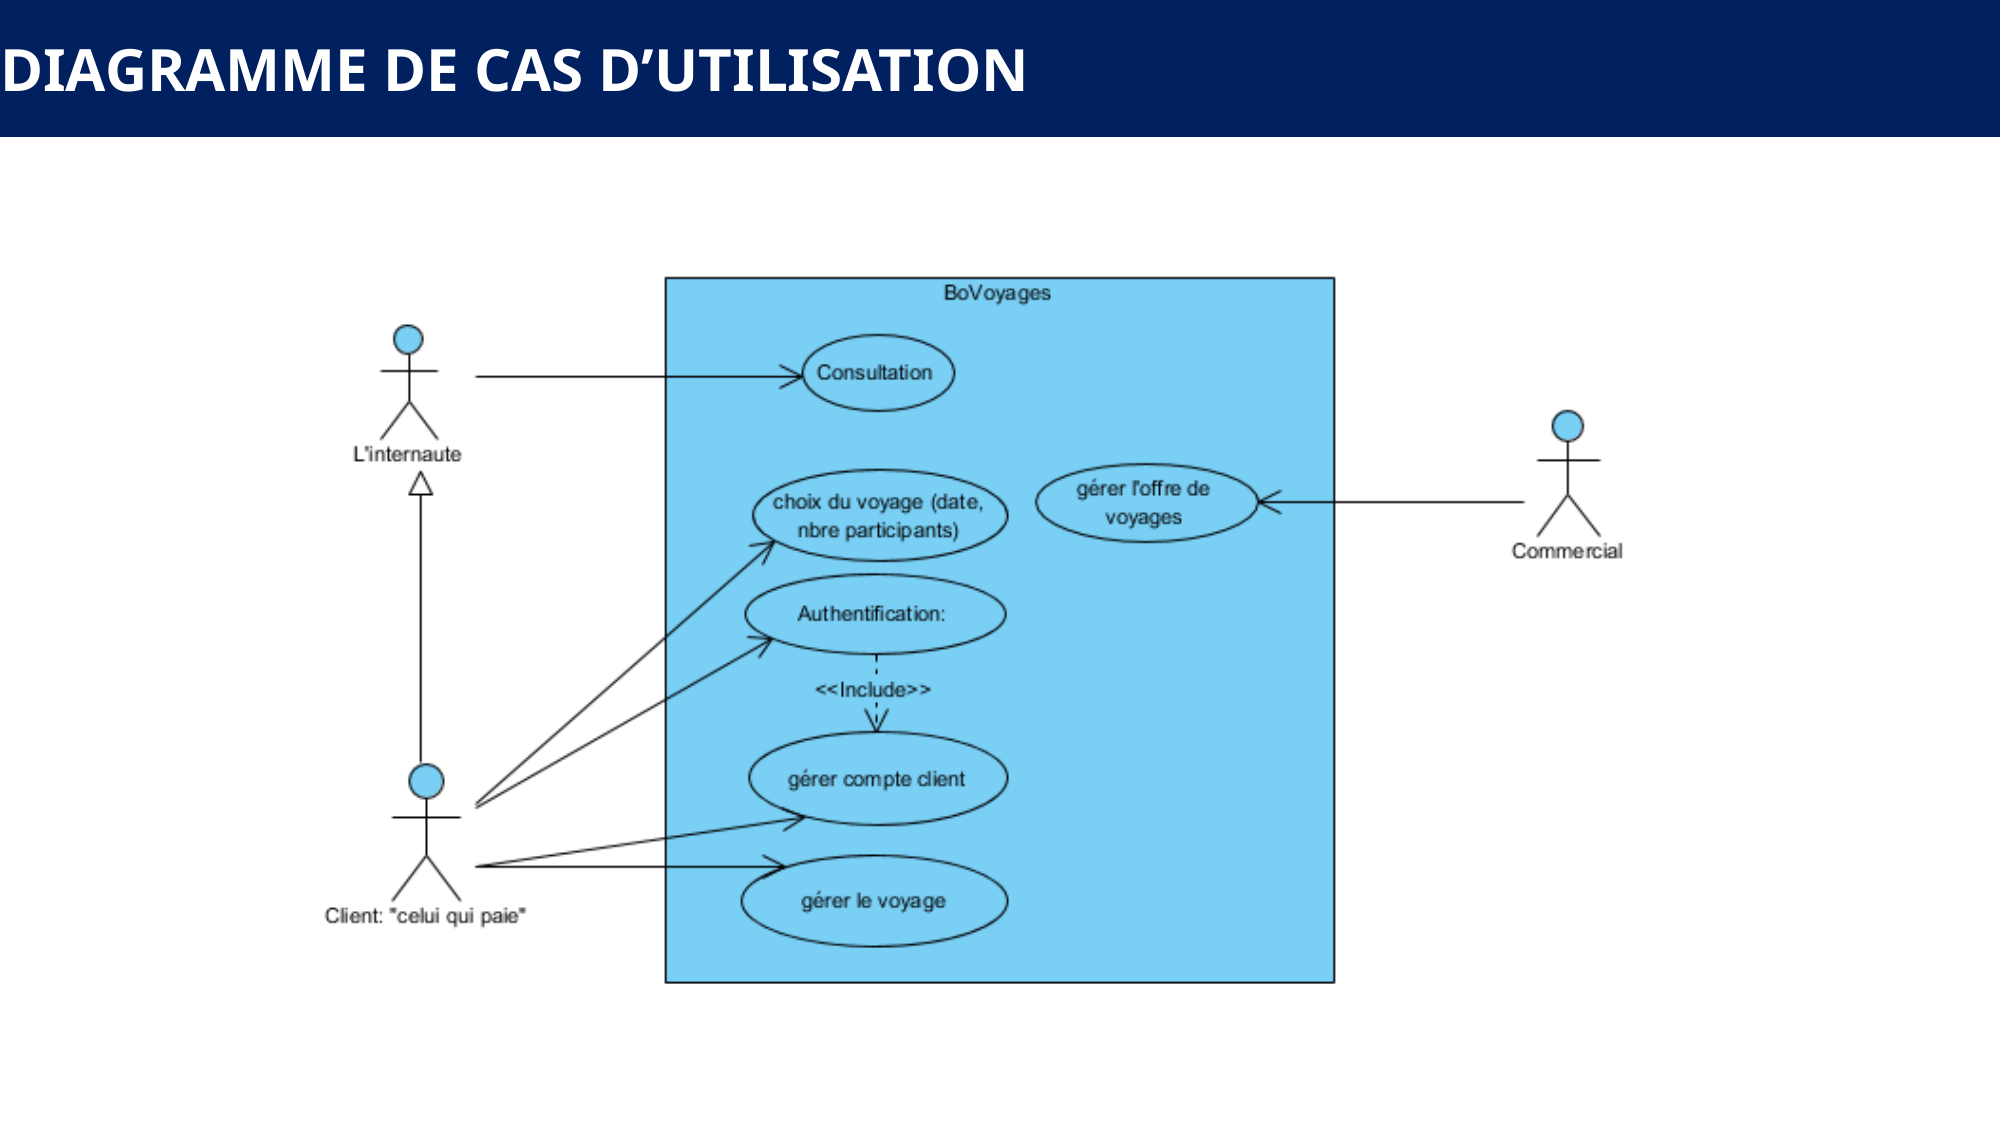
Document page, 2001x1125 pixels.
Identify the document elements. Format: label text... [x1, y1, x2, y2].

text_box [0, 0, 2000, 138]
text_box Diagramme de cas d’Utilisation [0, 25, 1044, 111]
picture [312, 275, 1688, 984]
